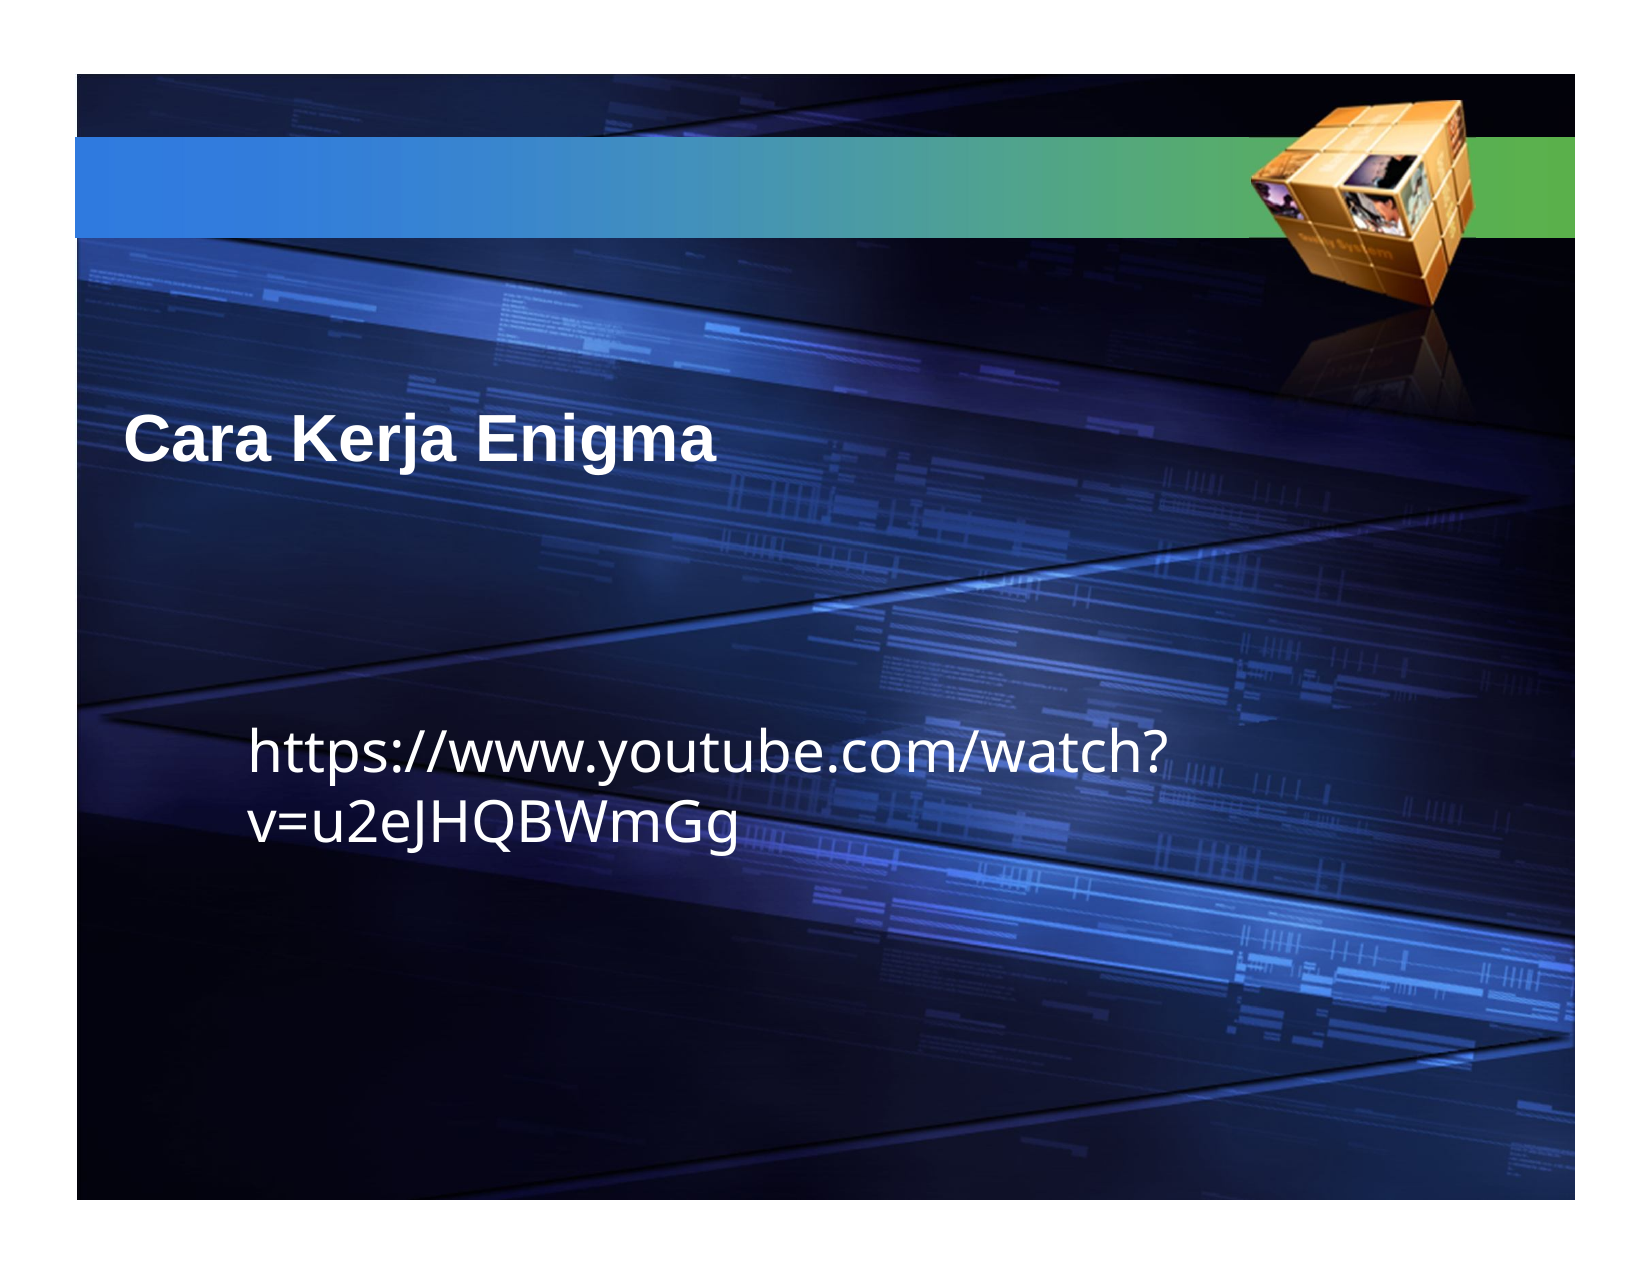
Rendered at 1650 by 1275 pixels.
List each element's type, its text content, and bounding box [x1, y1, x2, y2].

subtitle https://www.youtube.com/watch?v=u2eJHQBWmGg [247, 713, 1403, 856]
picture [75, 74, 1575, 1200]
title Cara Kerja Enigma [123, 395, 1527, 476]
